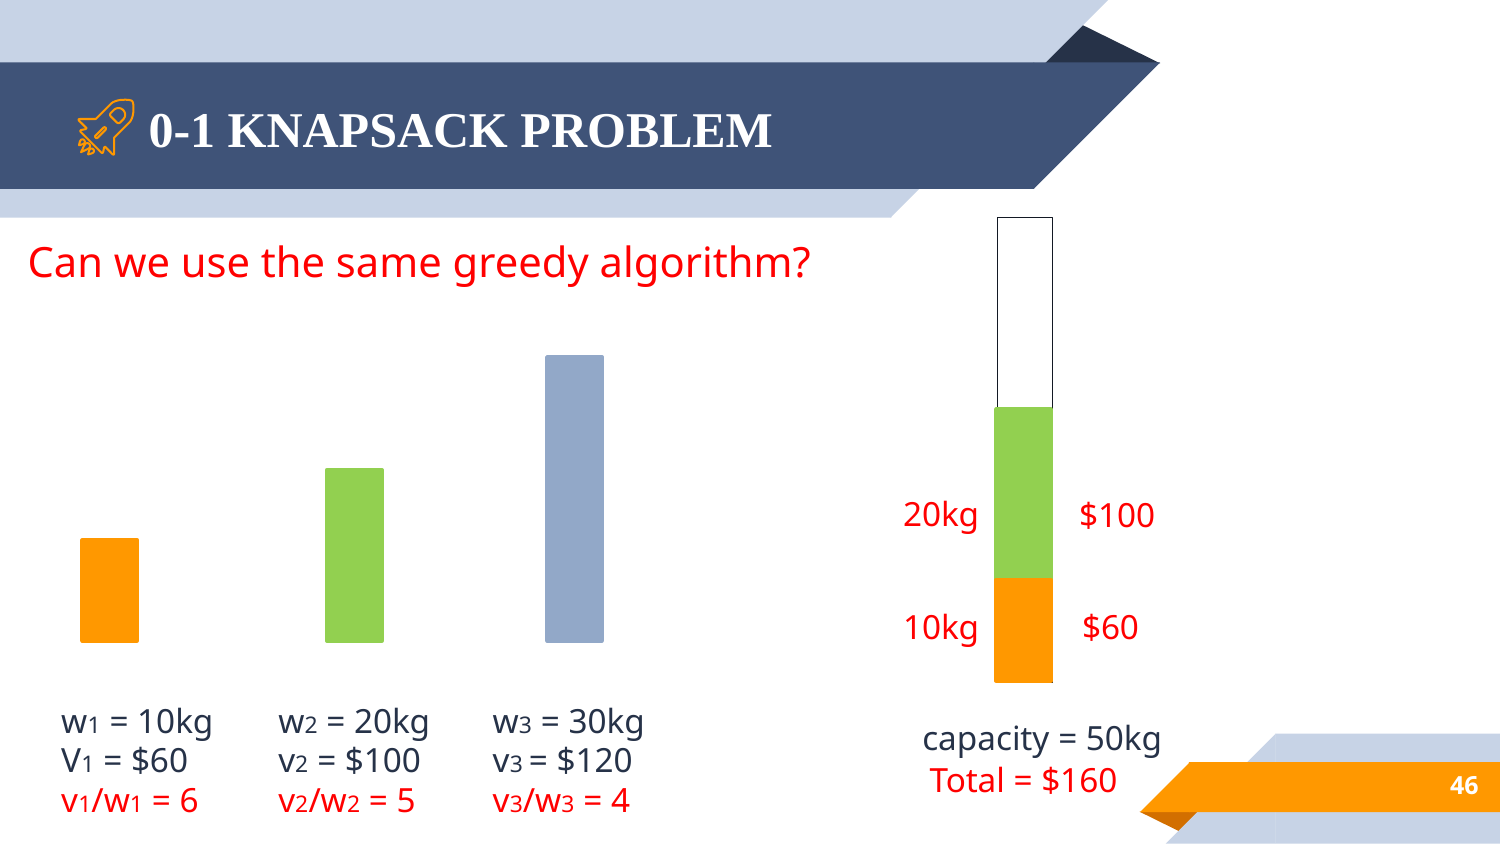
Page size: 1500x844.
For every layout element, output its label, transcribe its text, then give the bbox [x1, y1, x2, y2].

text_box [325, 468, 384, 643]
text_box [994, 578, 1053, 683]
title 0-1 KNAPSACK PROBLEM [133, 64, 1063, 190]
text_box 10kg [888, 598, 994, 654]
text_box $60 [1067, 598, 1154, 654]
text_box Total = $160 [914, 752, 1133, 807]
text_box $100 [1064, 486, 1170, 541]
text_box [994, 407, 1053, 578]
slide_number 46 [1249, 760, 1494, 813]
text_box w2 = 20kg v2 = $100 v2/w2 = 5 [263, 692, 446, 827]
text_box Can we use the same greedy algorithm? [12, 228, 826, 294]
text_box w3 = 30kg v3 = $120 v3/w3 = 4 [477, 692, 660, 827]
text_box [995, 215, 1055, 684]
text_box 20kg [888, 485, 995, 541]
text_box w1 = 10kg V1 = $60 v1/w1 = 6 [46, 692, 229, 827]
text_box [80, 538, 139, 643]
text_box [78, 99, 134, 155]
text_box capacity = 50kg [907, 709, 1178, 765]
text_box [545, 355, 604, 643]
